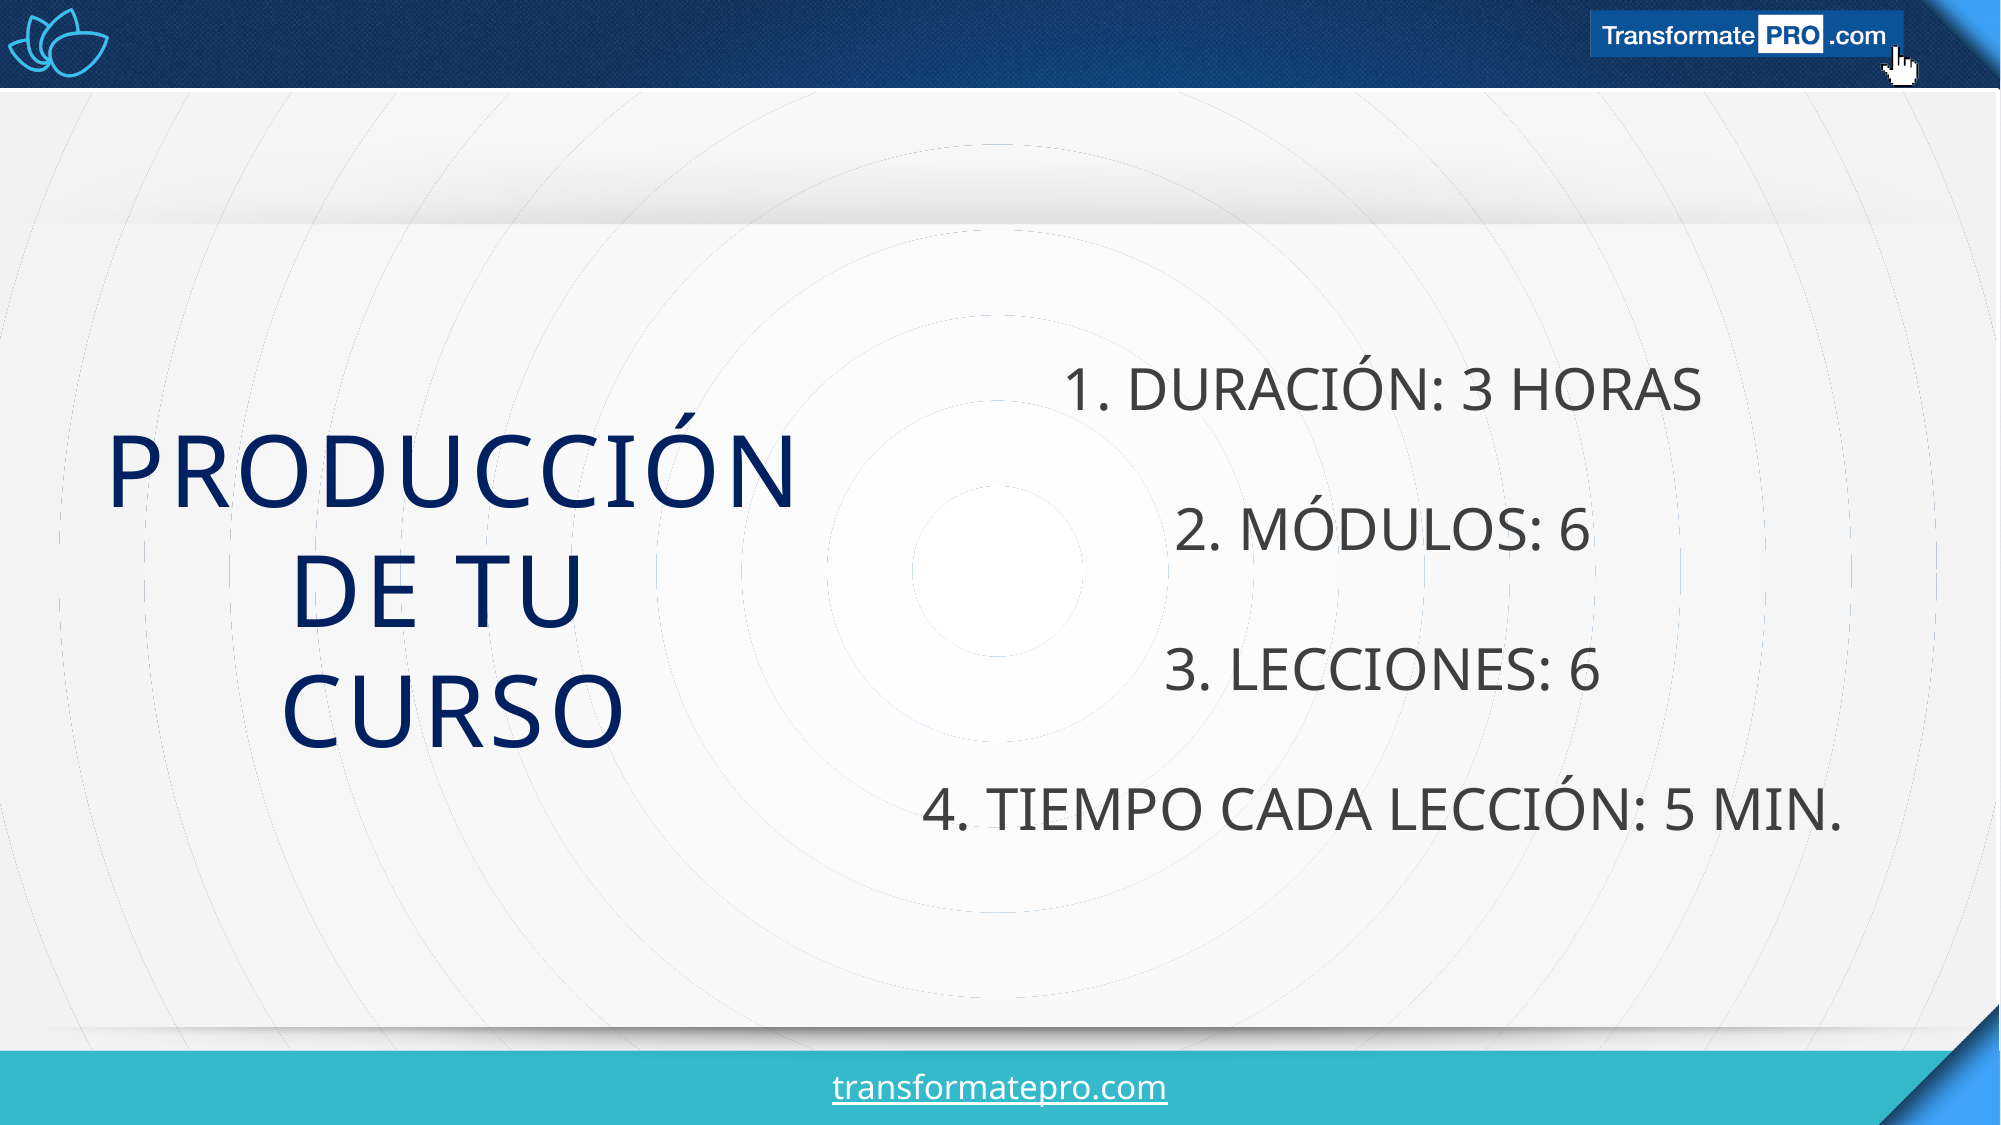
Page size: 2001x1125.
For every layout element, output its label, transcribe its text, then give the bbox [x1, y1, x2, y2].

text_box 1. DURACIÓN: 3 HORAS 2. MÓDULOS: 6 3. LECCIONES: 6 4. TIEMPO CADA LECCIÓN: 5 MIN. [854, 344, 1913, 920]
title PRODUCCIÓN DE TU CURSO [21, 503, 890, 792]
picture [12, 1020, 1992, 1059]
text_box transformatepro.com [0, 1059, 2000, 1119]
picture [1876, 1002, 1999, 1059]
picture [0, 0, 2001, 1125]
picture [1876, 1119, 1999, 1125]
